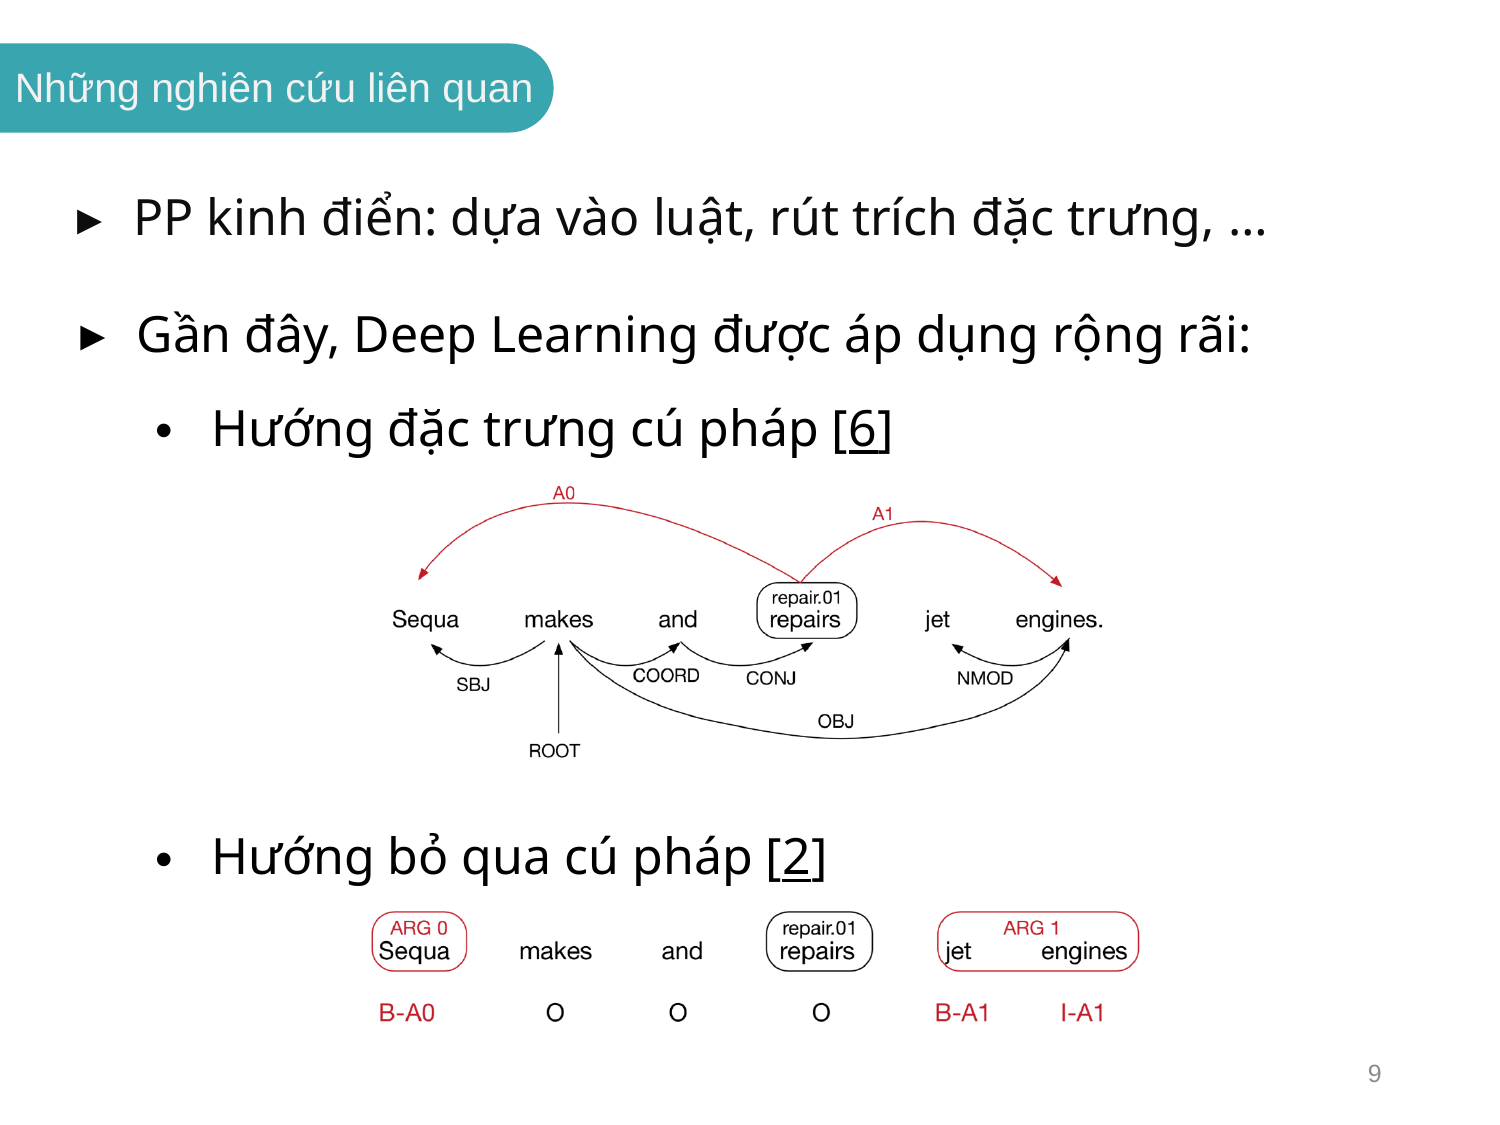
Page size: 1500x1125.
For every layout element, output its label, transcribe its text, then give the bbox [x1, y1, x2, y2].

slide_number 9 [1059, 1042, 1397, 1103]
list Những nghiên cứu liên quan [0, 44, 575, 134]
picture [352, 886, 1148, 1044]
text_box Gần đây, Deep Learning được áp dụng rộng rãi: Hướng đặc trưng cú pháp [6] Hướng bỏ qua cú pháp [2] [65, 294, 1267, 901]
picture [376, 474, 1124, 774]
text_box PP kinh điển: dựa vào luật, rút trích đặc trưng, … [62, 178, 1284, 254]
